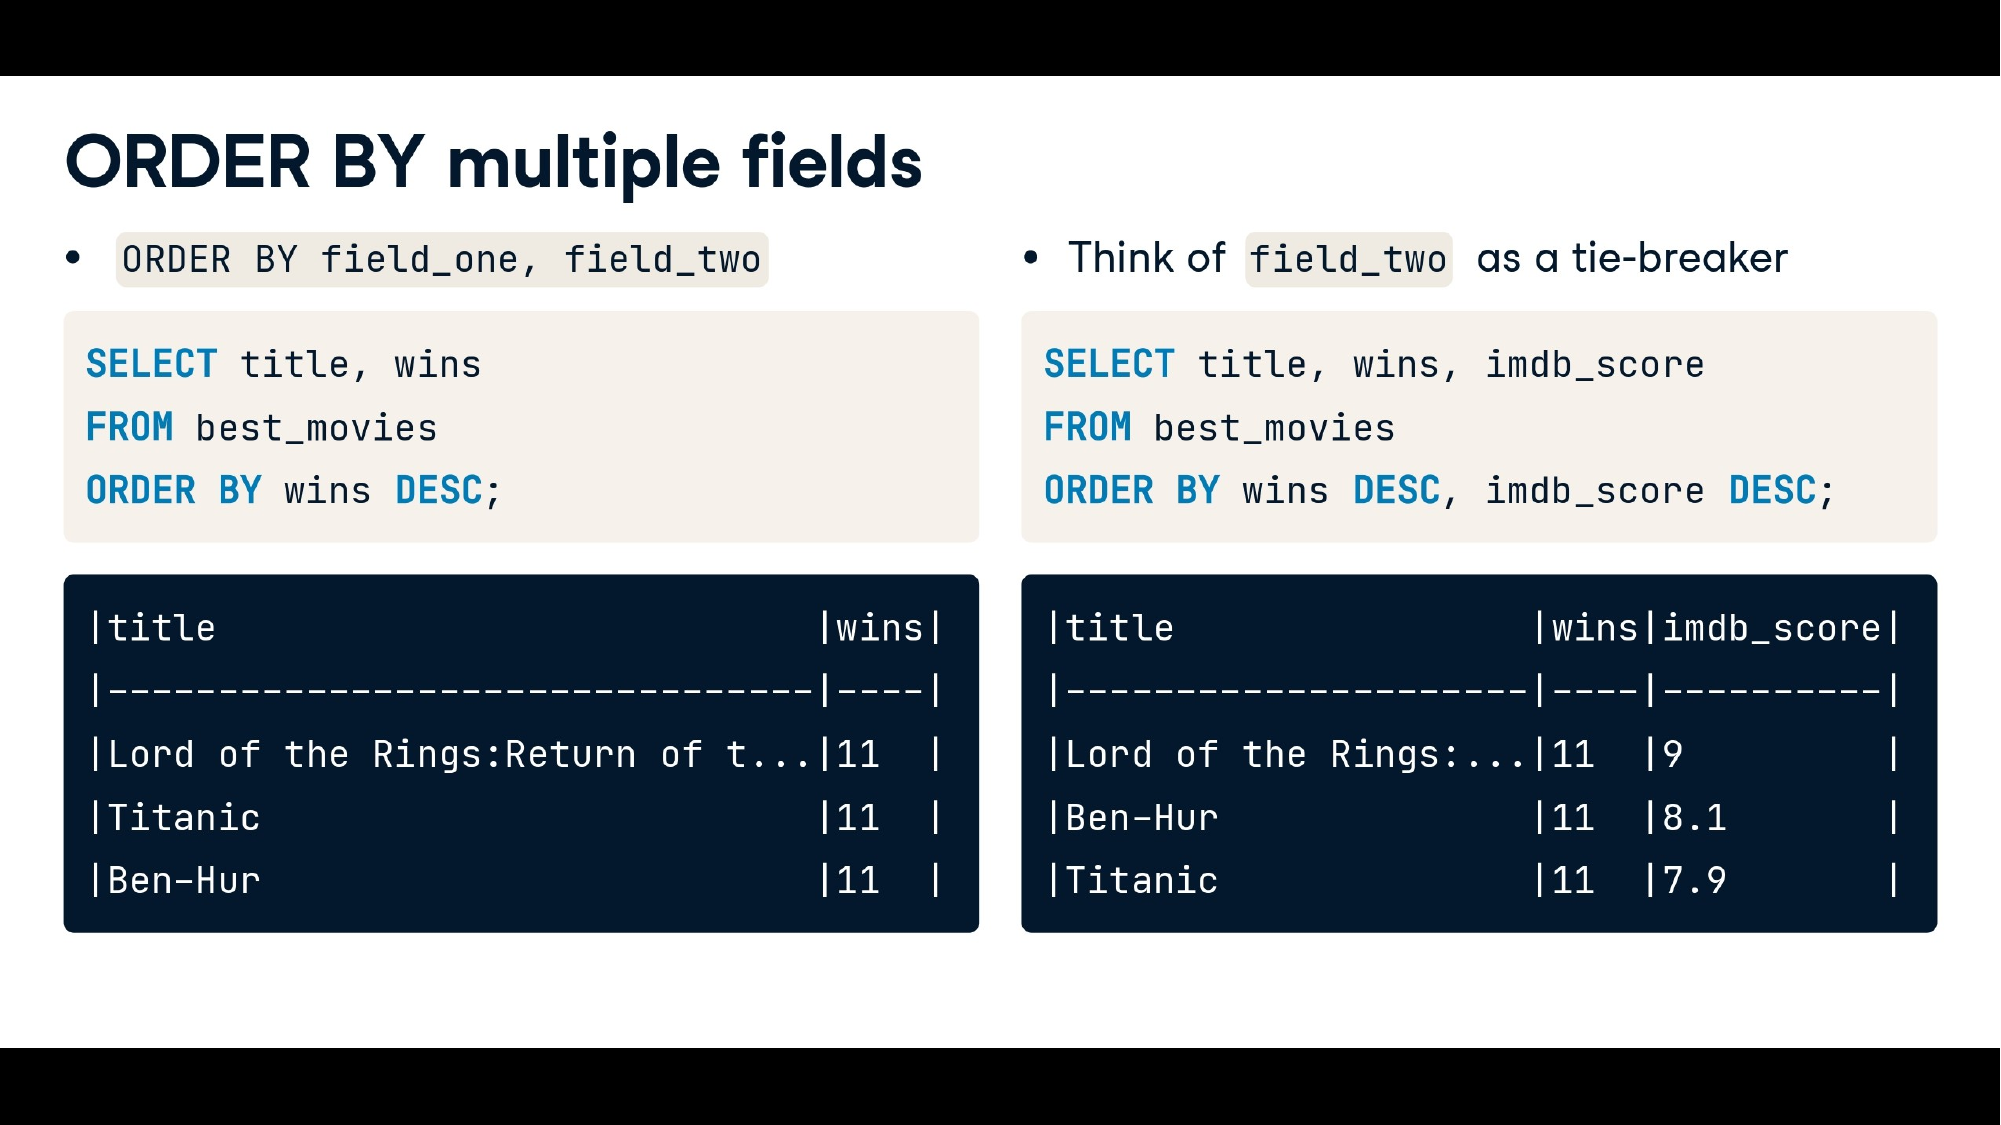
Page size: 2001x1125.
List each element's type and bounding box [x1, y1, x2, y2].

picture [0, 76, 2000, 1048]
